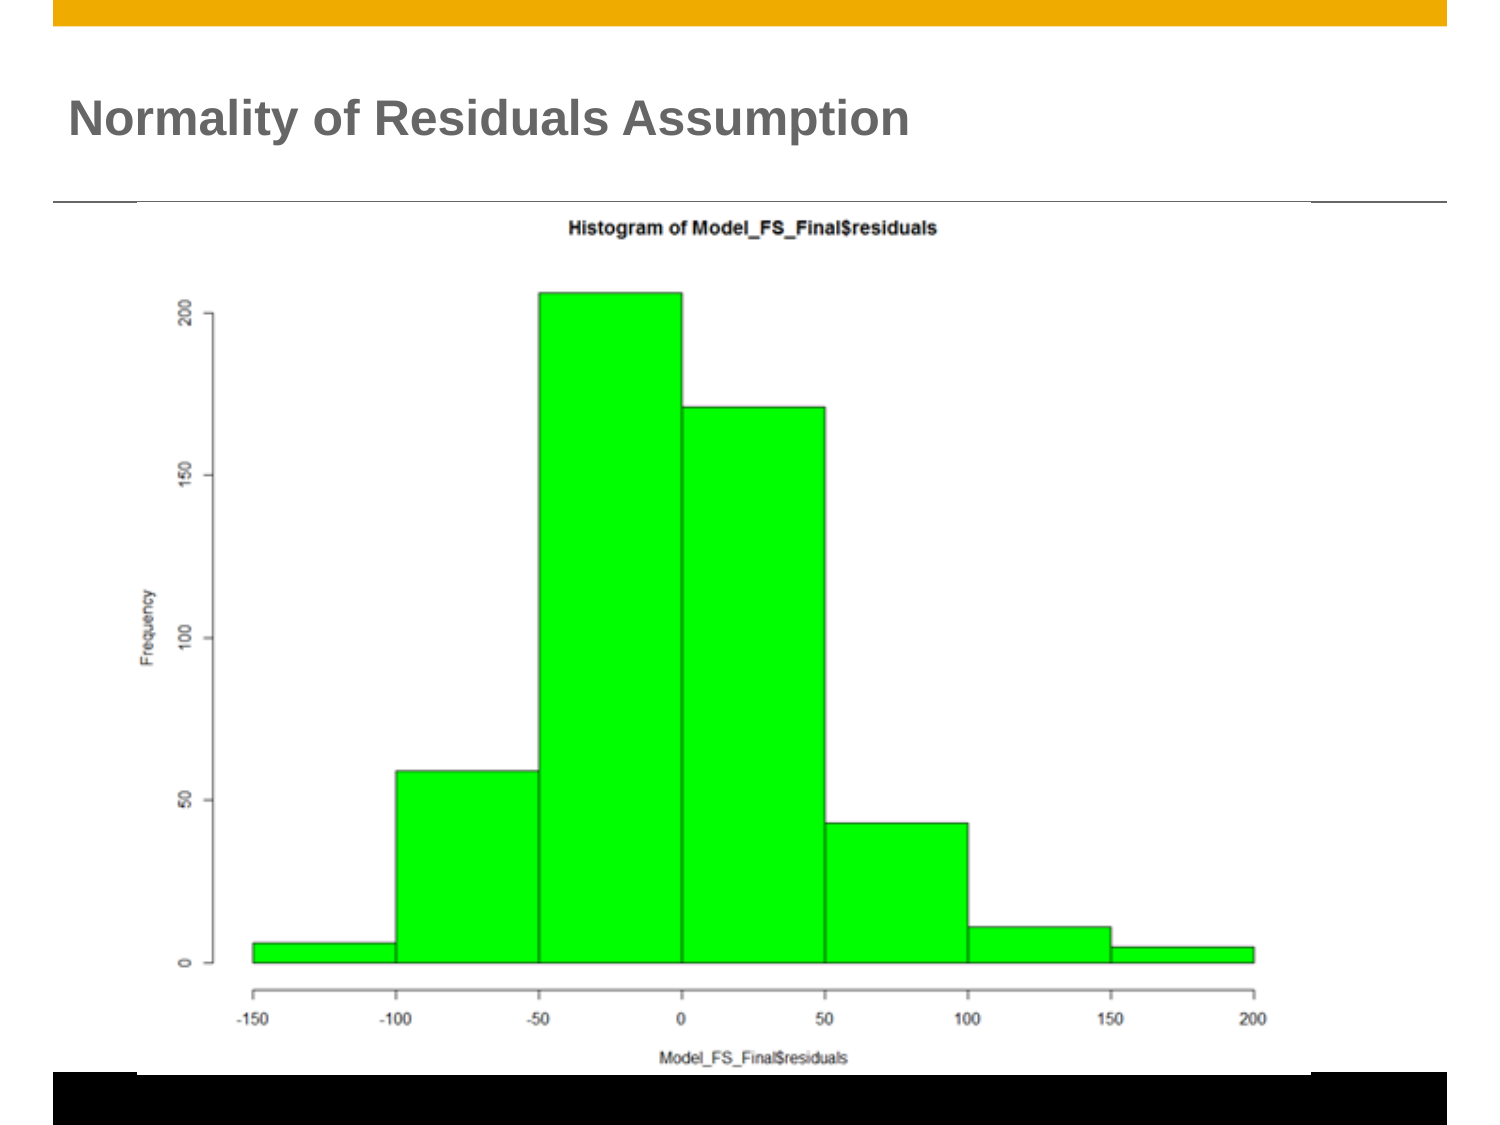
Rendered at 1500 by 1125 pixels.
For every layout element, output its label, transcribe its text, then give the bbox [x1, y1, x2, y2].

picture [137, 201, 1311, 1075]
title Normality of Residuals Assumption [53, 53, 1447, 178]
